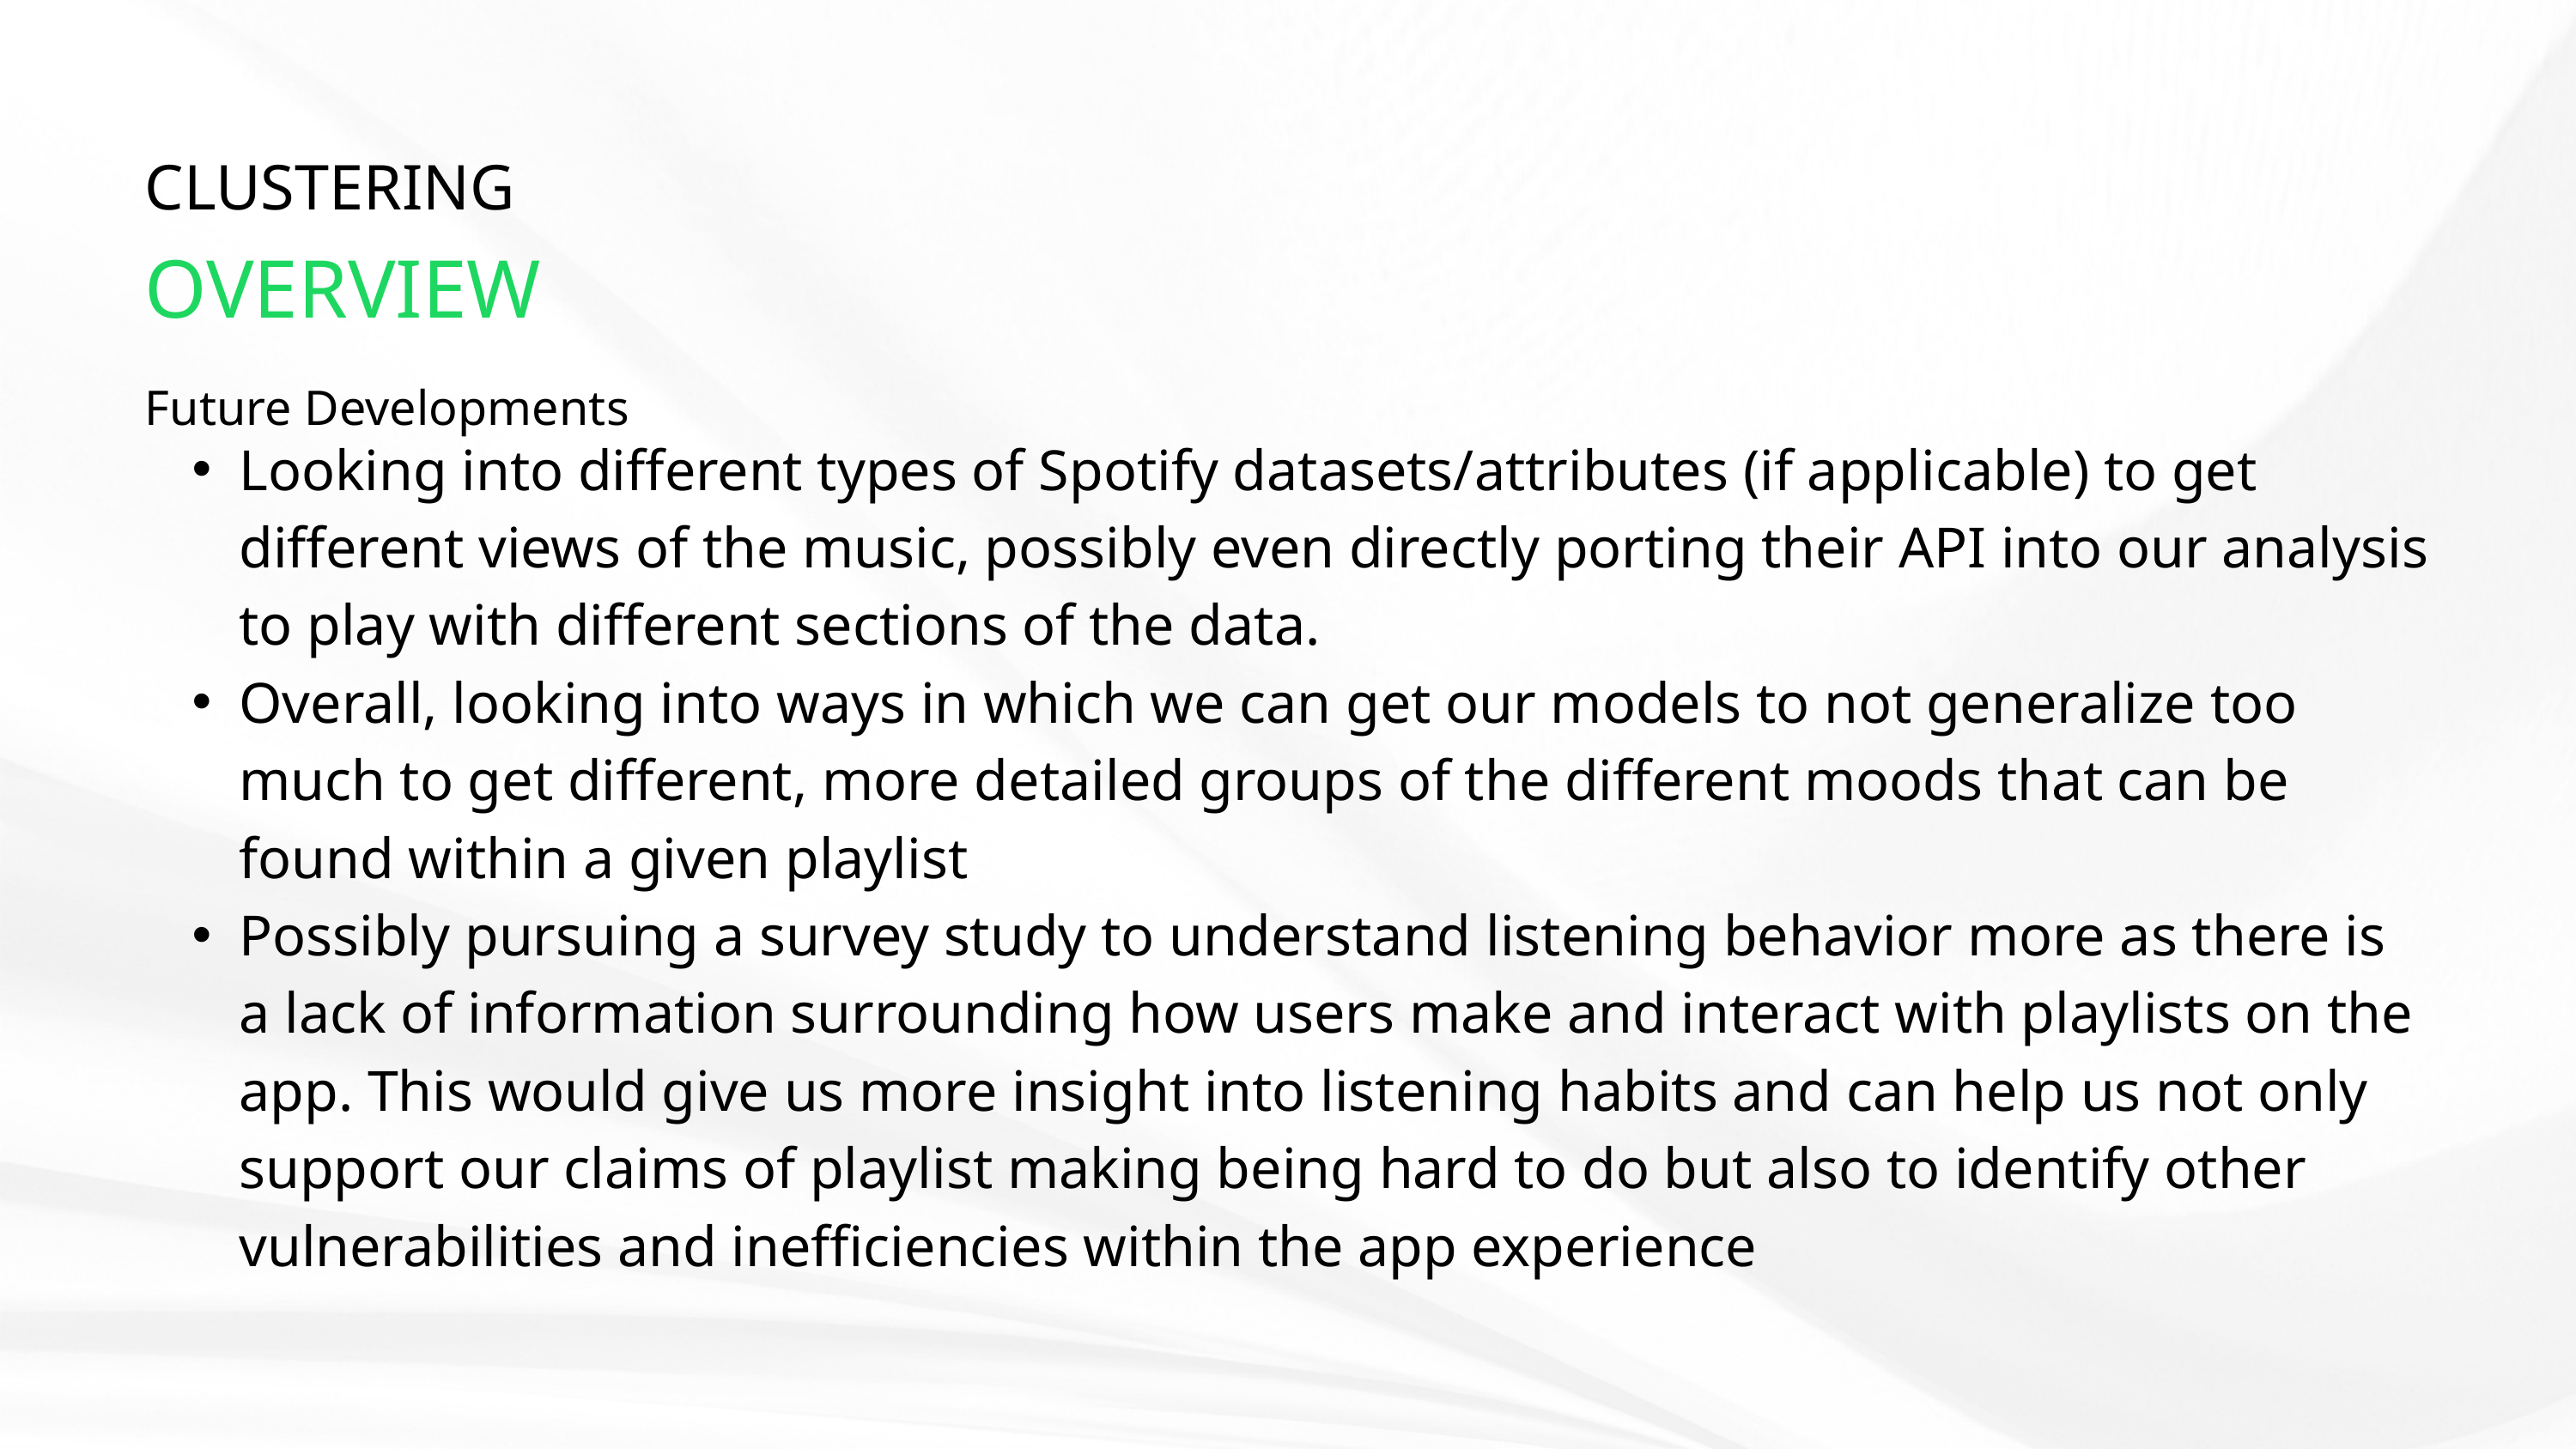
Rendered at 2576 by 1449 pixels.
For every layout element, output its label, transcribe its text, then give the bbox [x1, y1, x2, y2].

text_box OVERVIEW [144, 222, 2211, 335]
text_box CLUSTERING [144, 135, 901, 222]
text_box [0, 0, 2576, 1449]
text_box Future Developments [144, 367, 2211, 423]
text_box Looking into different types of Spotify datasets/attributes (if applicable) to get different views of the music, possibly even directly porting their API into our analysis to play with different sections of the data. Overall, looking into ways in which we can get our models to not generalize too much to get different, more detailed groups of the different moods that can be found within a given playlist Possibly pursuing a survey study to understand listening behavior more as there is a lack of information surrounding how users make and interact with playlists on the app. This would give us more insight into listening habits and can help us not only support our claims of playlist making being hard to do but also to identify other vulnerabilities and inefficiencies within the app experience [144, 423, 2432, 1278]
